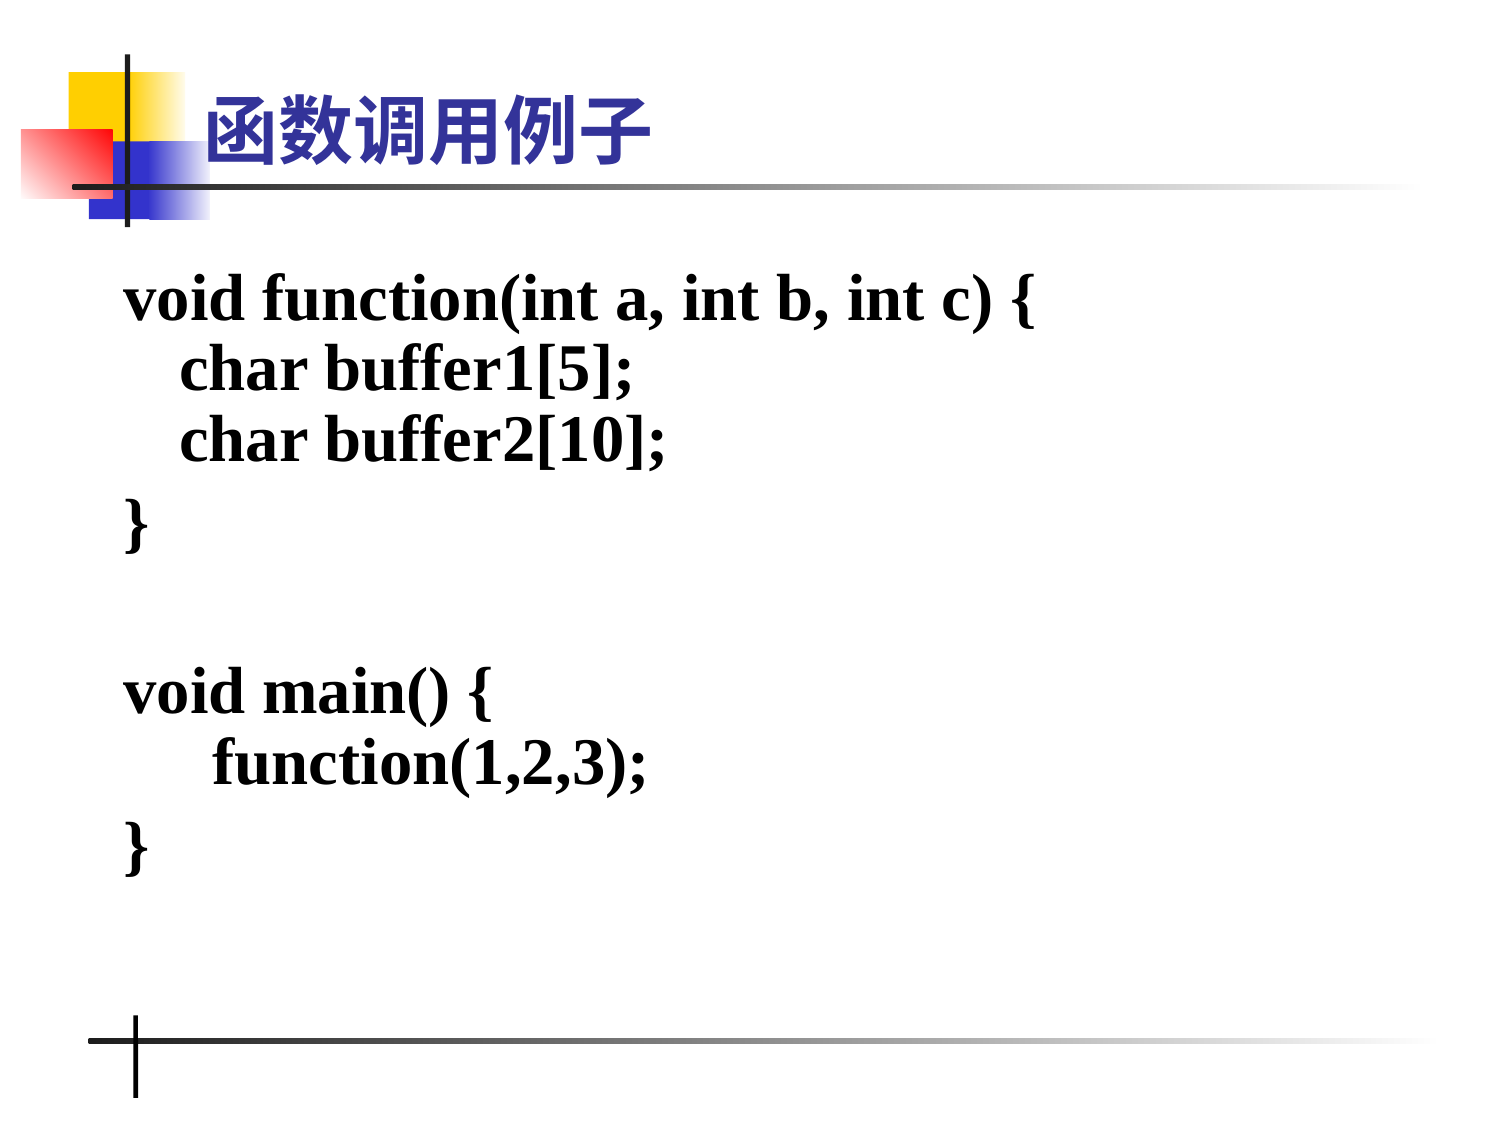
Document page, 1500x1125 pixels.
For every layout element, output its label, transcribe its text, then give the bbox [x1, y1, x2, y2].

list void function(int a, int b, int c) { char buffer1[5]; char buffer2[10]; } void main() { function(1,2,3); } [107, 254, 1384, 931]
title 函数调用例子 [188, 23, 1468, 181]
